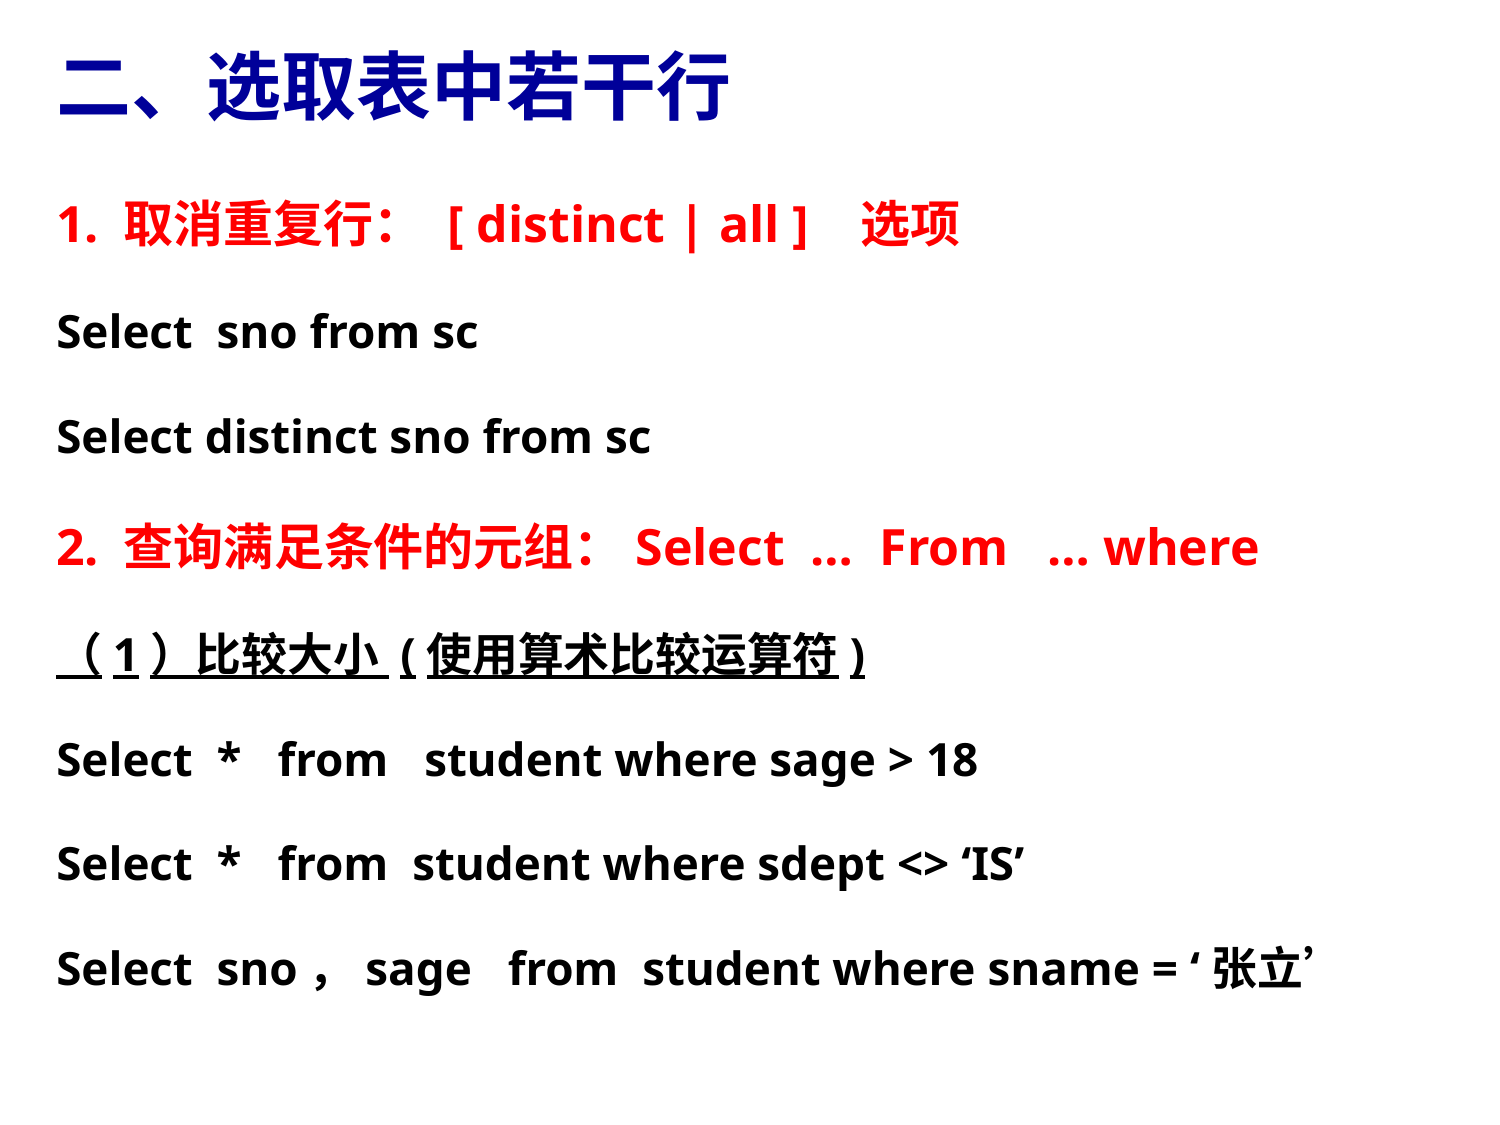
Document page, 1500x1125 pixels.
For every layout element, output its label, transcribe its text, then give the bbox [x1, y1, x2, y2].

list 1. 取消重复行： [ distinct | all ] 选项 Select sno from sc Select distinct sno from sc 2. 查询满足条件的元组：Select … From … where （1）比较大小 (使用算术比较运算符) Select * from student where sage > 18 Select * from student where sdept <> ‘IS’ Select sno，sage from student where sname = ‘张立’ [41, 160, 1450, 1075]
title 二、选取表中若干行 [41, 42, 1292, 126]
